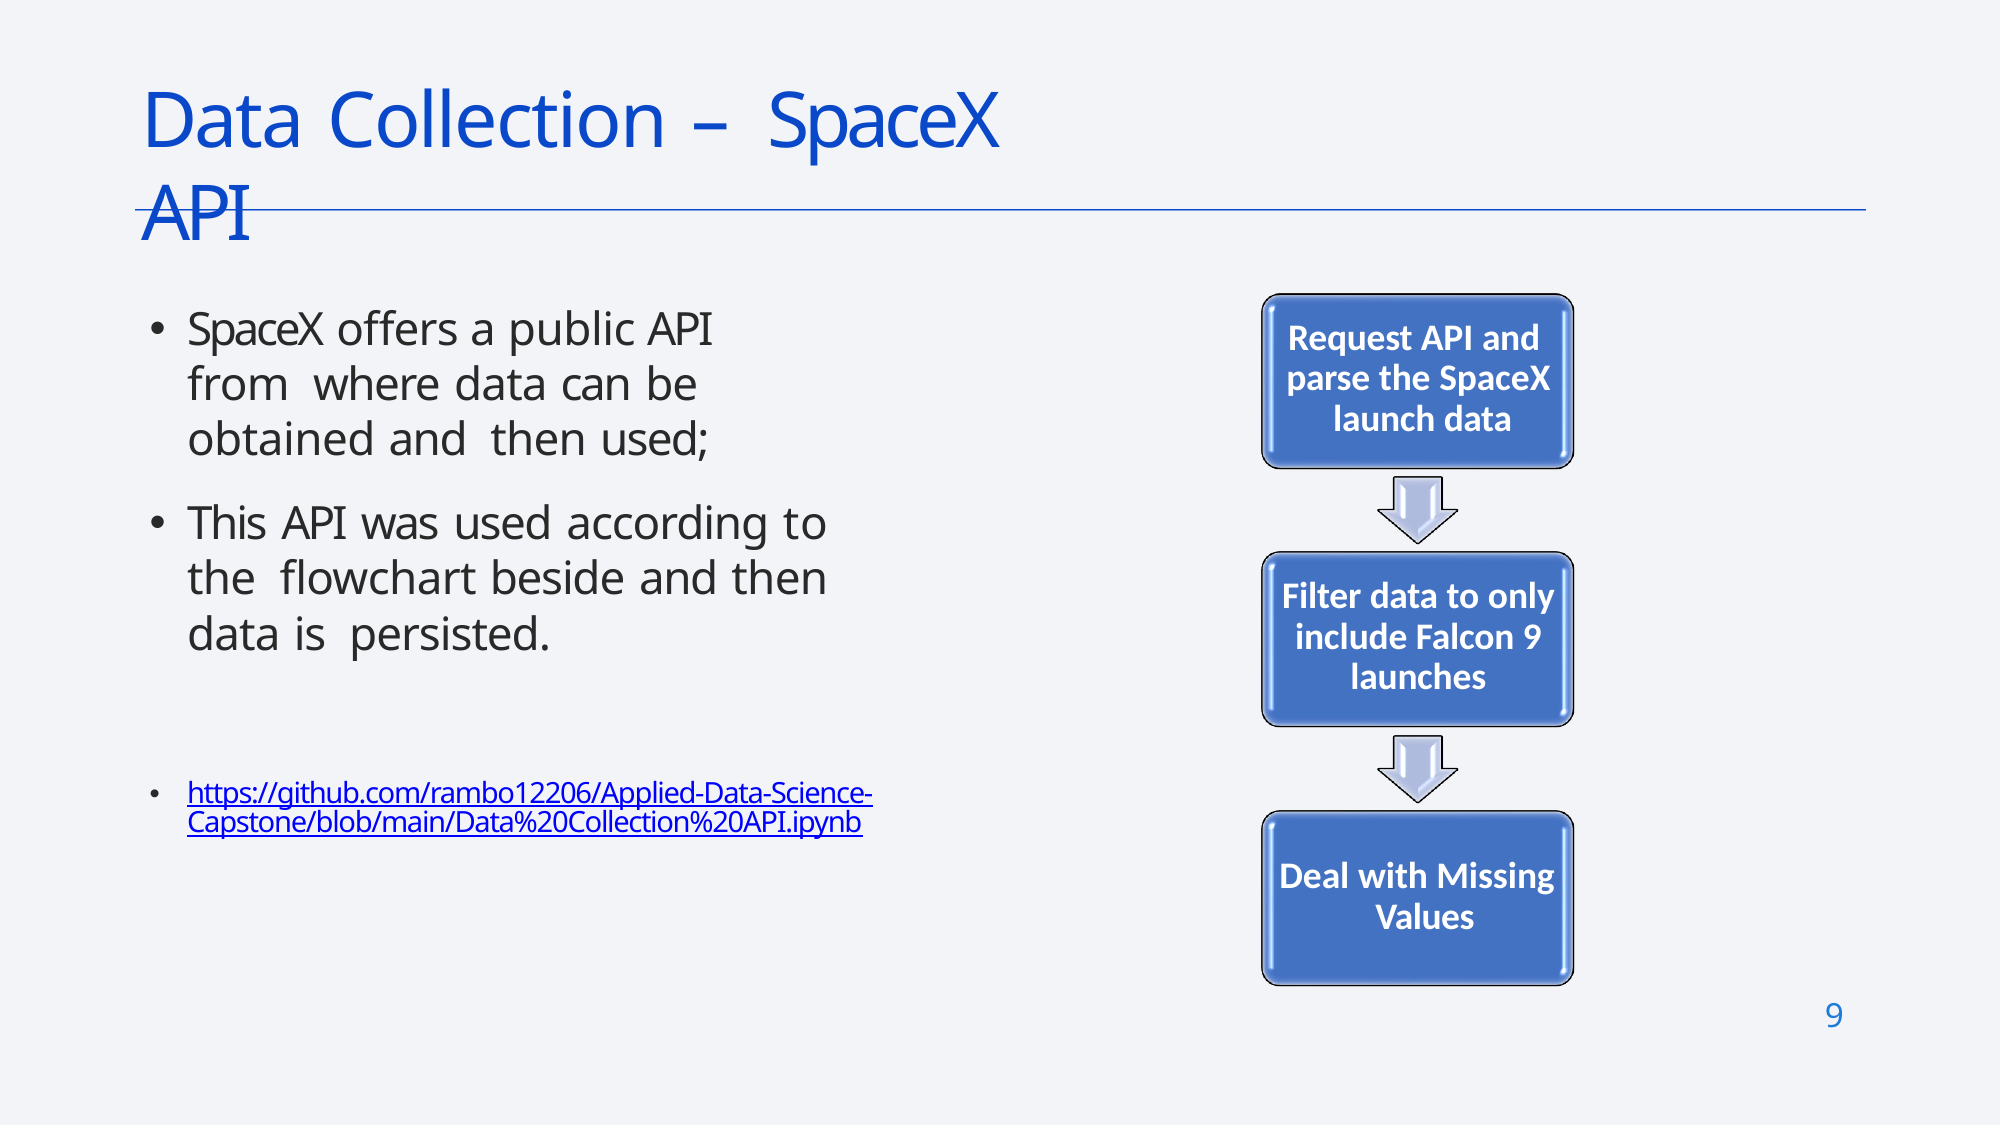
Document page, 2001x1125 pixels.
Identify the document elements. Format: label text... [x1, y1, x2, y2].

text_box https://github.com/rambo12206/Applied-Data-Science-Capstone/blob/main/Data%20Collection%20API.ipynb [147, 771, 878, 814]
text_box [1259, 733, 1575, 987]
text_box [1259, 475, 1575, 729]
slide_number 9 [1818, 1001, 1874, 1125]
picture [0, 0, 2000, 1125]
title Data Collection – SpaceX API [139, 68, 1101, 259]
text_box SpaceX offers a public API from where data can be obtained and then used; This API was used according to the flowchart beside and then data is persisted. [147, 297, 875, 659]
